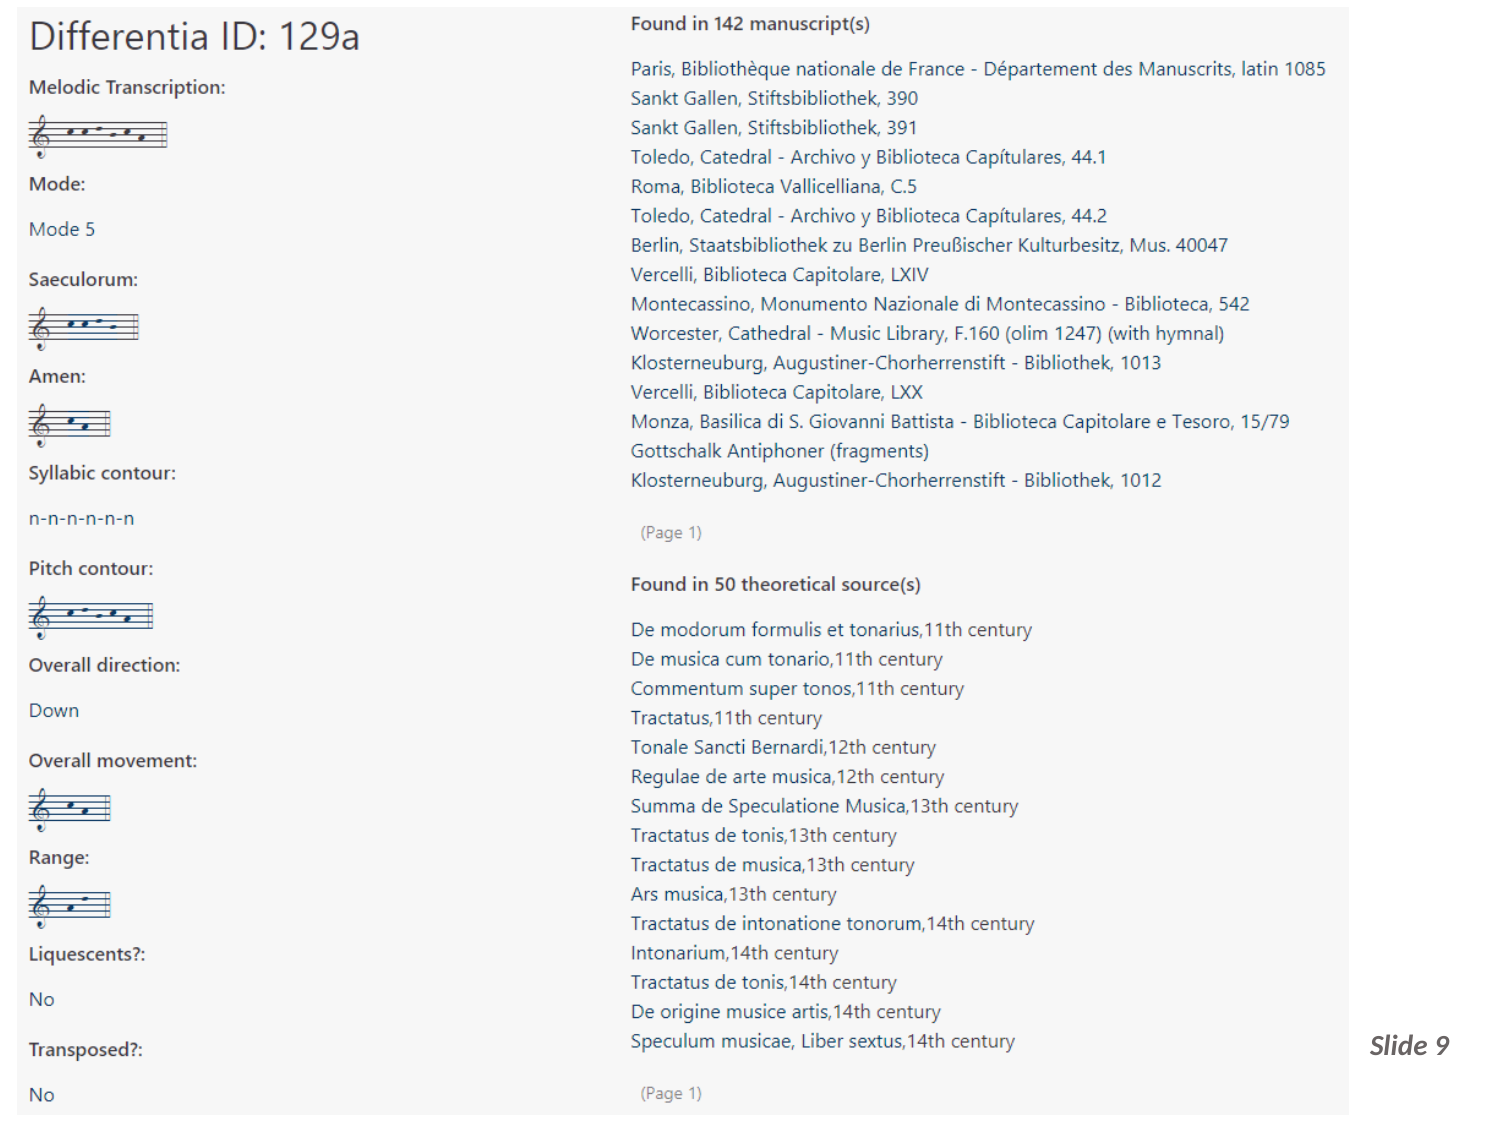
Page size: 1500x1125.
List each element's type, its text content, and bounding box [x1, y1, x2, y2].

picture [17, 6, 1350, 1116]
text_box Slide 9 [1359, 1018, 1464, 1069]
